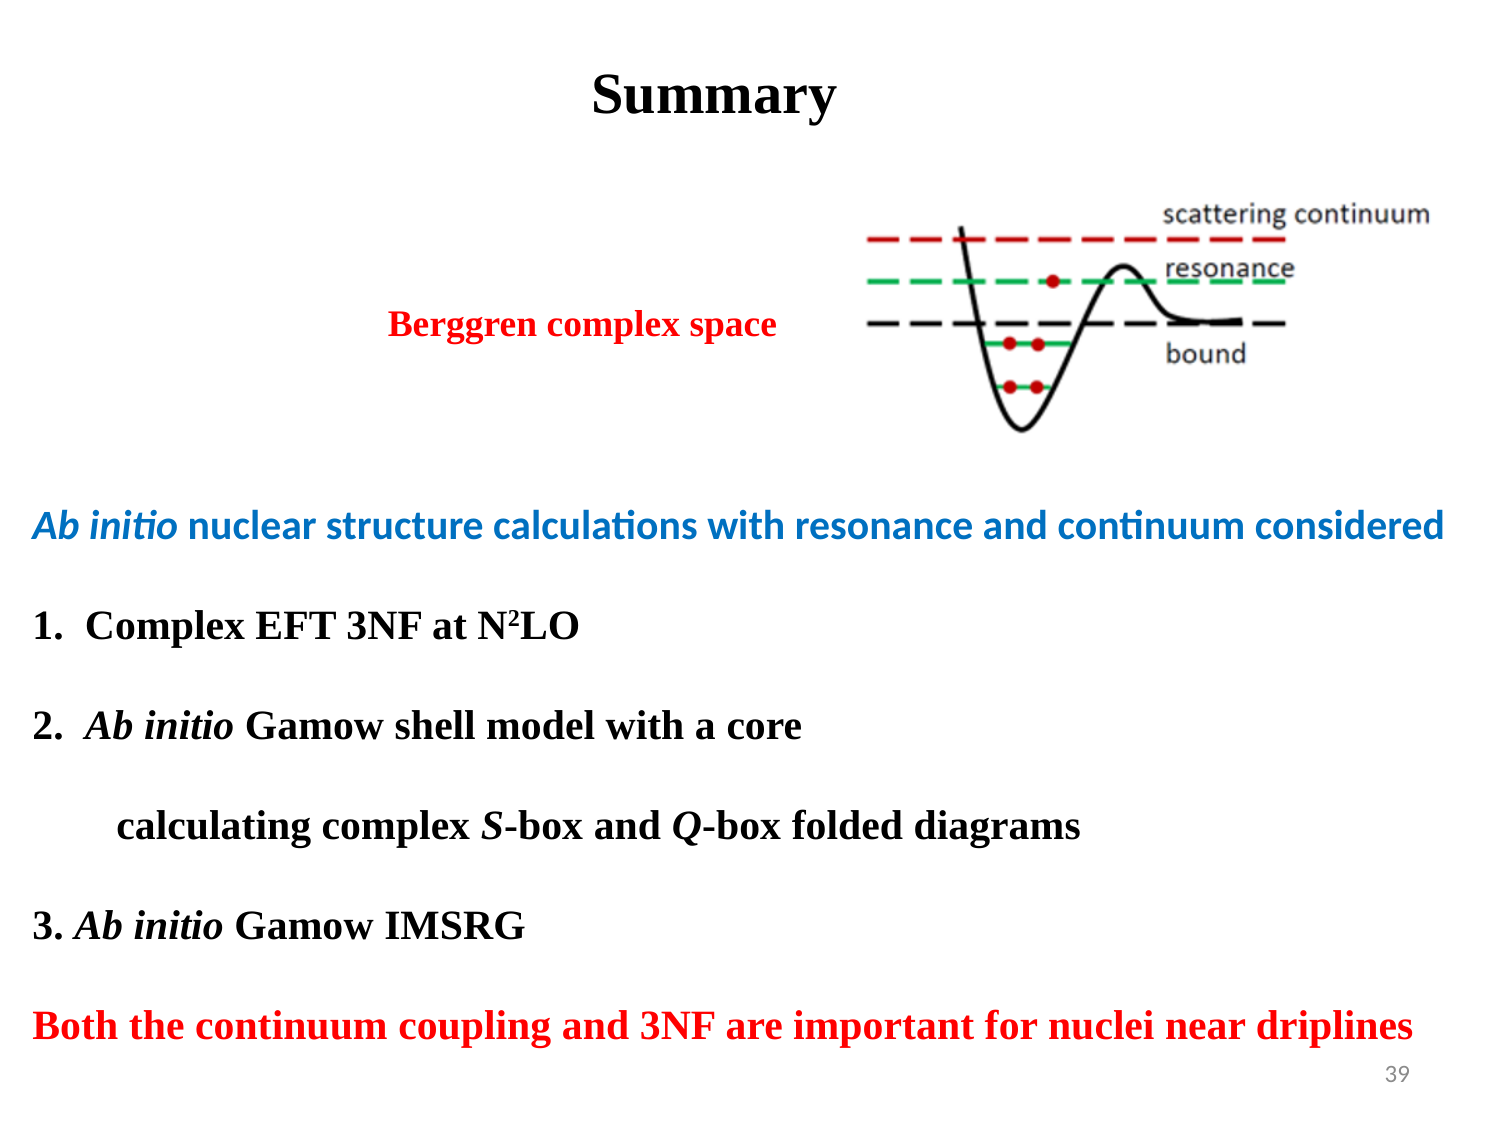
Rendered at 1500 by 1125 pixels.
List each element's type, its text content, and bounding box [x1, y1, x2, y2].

text_box Berggren complex space [373, 247, 850, 352]
text_box Ab initio nuclear structure calculations with resonance and continuum considered 1. Complex EFT 3NF at N2LO 2. Ab initio Gamow shell model with a core calculating complex S-box and Q-box folded diagrams 3. Ab initio Gamow IMSRG Both the continuum coupling and 3NF are important for nuclei near driplines [17, 440, 1495, 1056]
slide_number 39 [1074, 1042, 1425, 1103]
picture [856, 187, 1445, 441]
title Summary [147, 16, 1282, 165]
